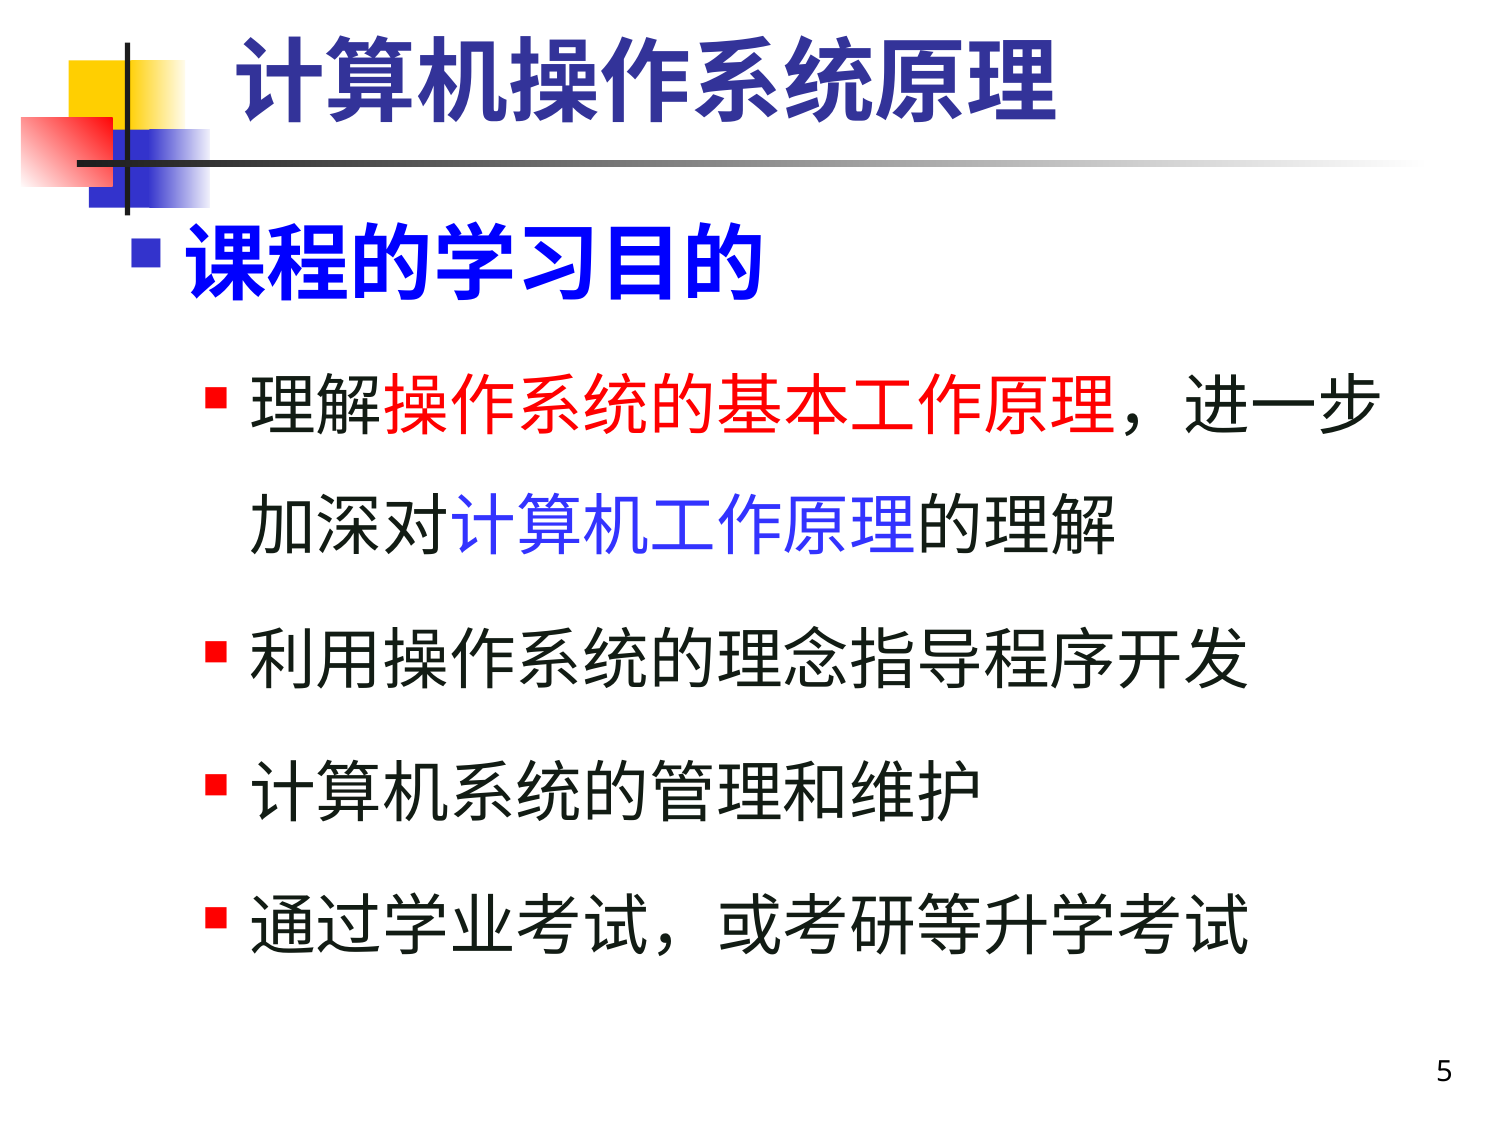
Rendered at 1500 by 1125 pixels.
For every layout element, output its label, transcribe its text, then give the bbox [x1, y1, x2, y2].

text_box 计算机操作系统原理 [218, 15, 1436, 161]
list 课程的学习目的 理解操作系统的基本工作原理，进一步加深对计算机工作原理的理解 利用操作系统的理念指导程序开发 计算机系统的管理和维护 通过学业考试，或考研等升学考试 [112, 152, 1442, 956]
slide_number 5 [1154, 1023, 1468, 1100]
